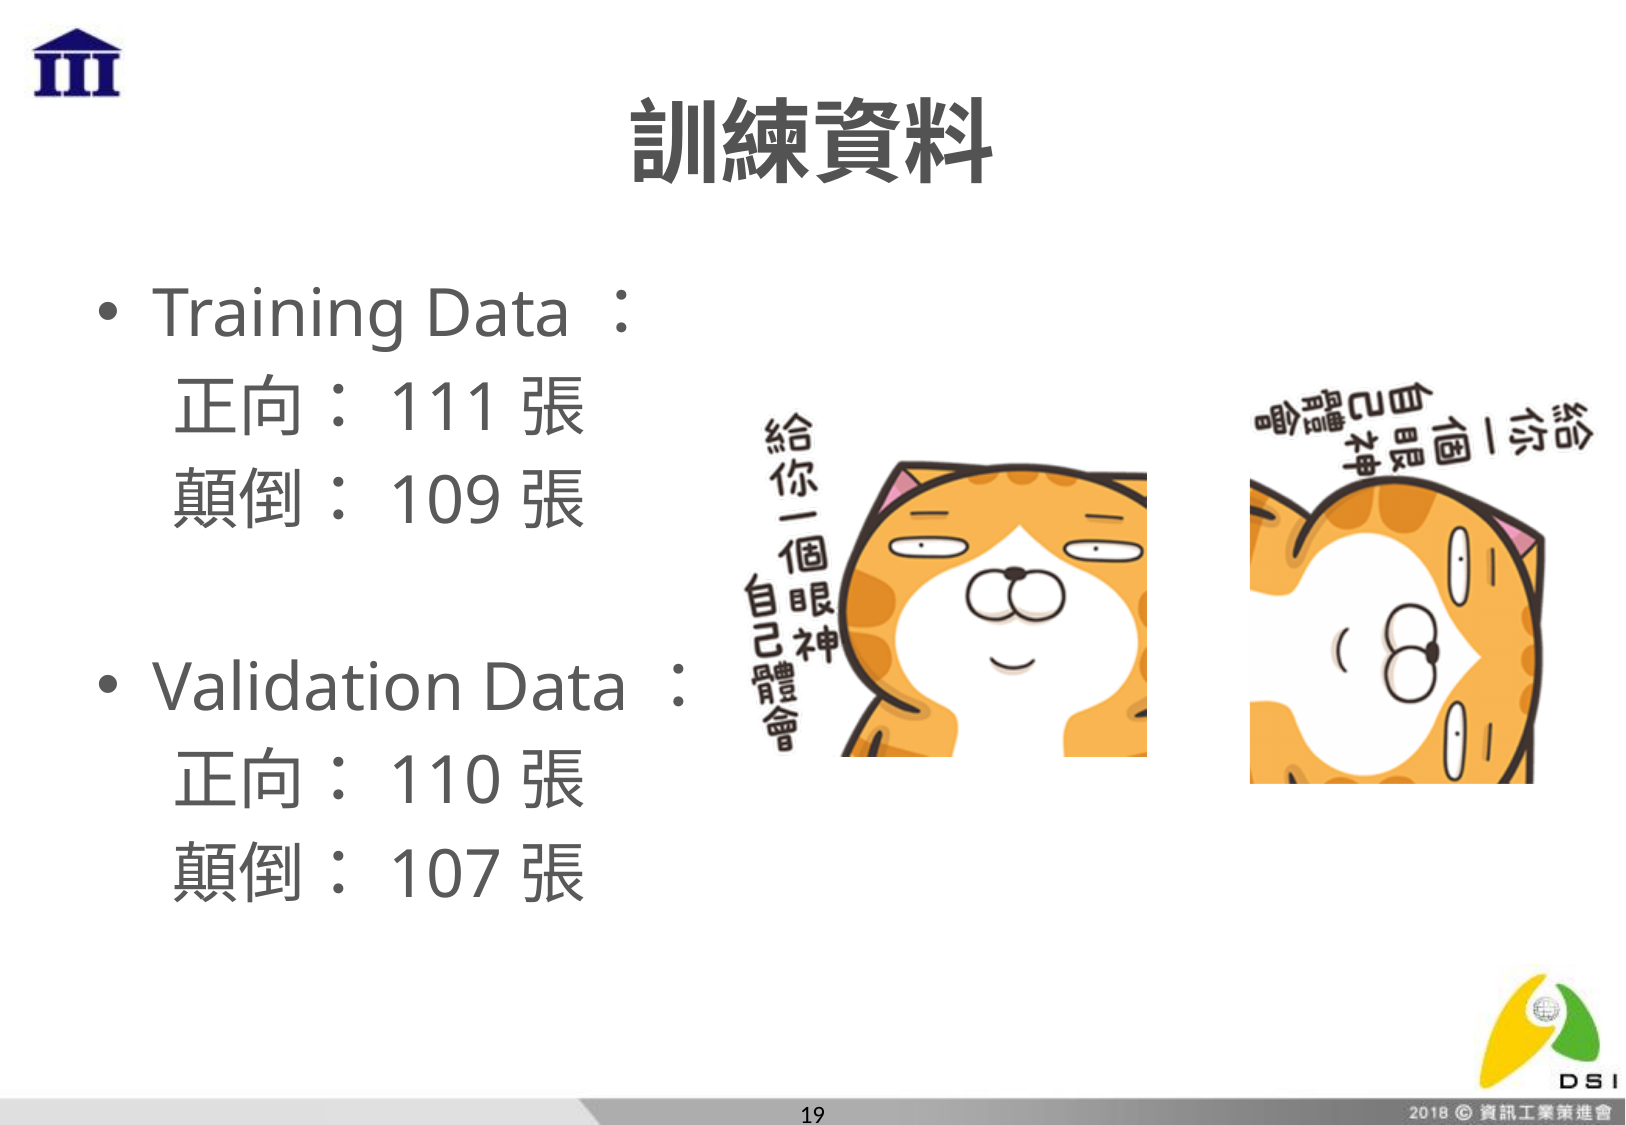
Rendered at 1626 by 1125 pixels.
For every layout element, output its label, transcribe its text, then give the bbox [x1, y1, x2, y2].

slide_number 19 [622, 1105, 1003, 1121]
picture [0, 0, 1626, 1125]
title 訓練資料 [81, 45, 1544, 233]
list Training Data： 正向：111張 顛倒：109張 Validation Data： 正向：110張 顛倒：107張 [81, 262, 1544, 1005]
